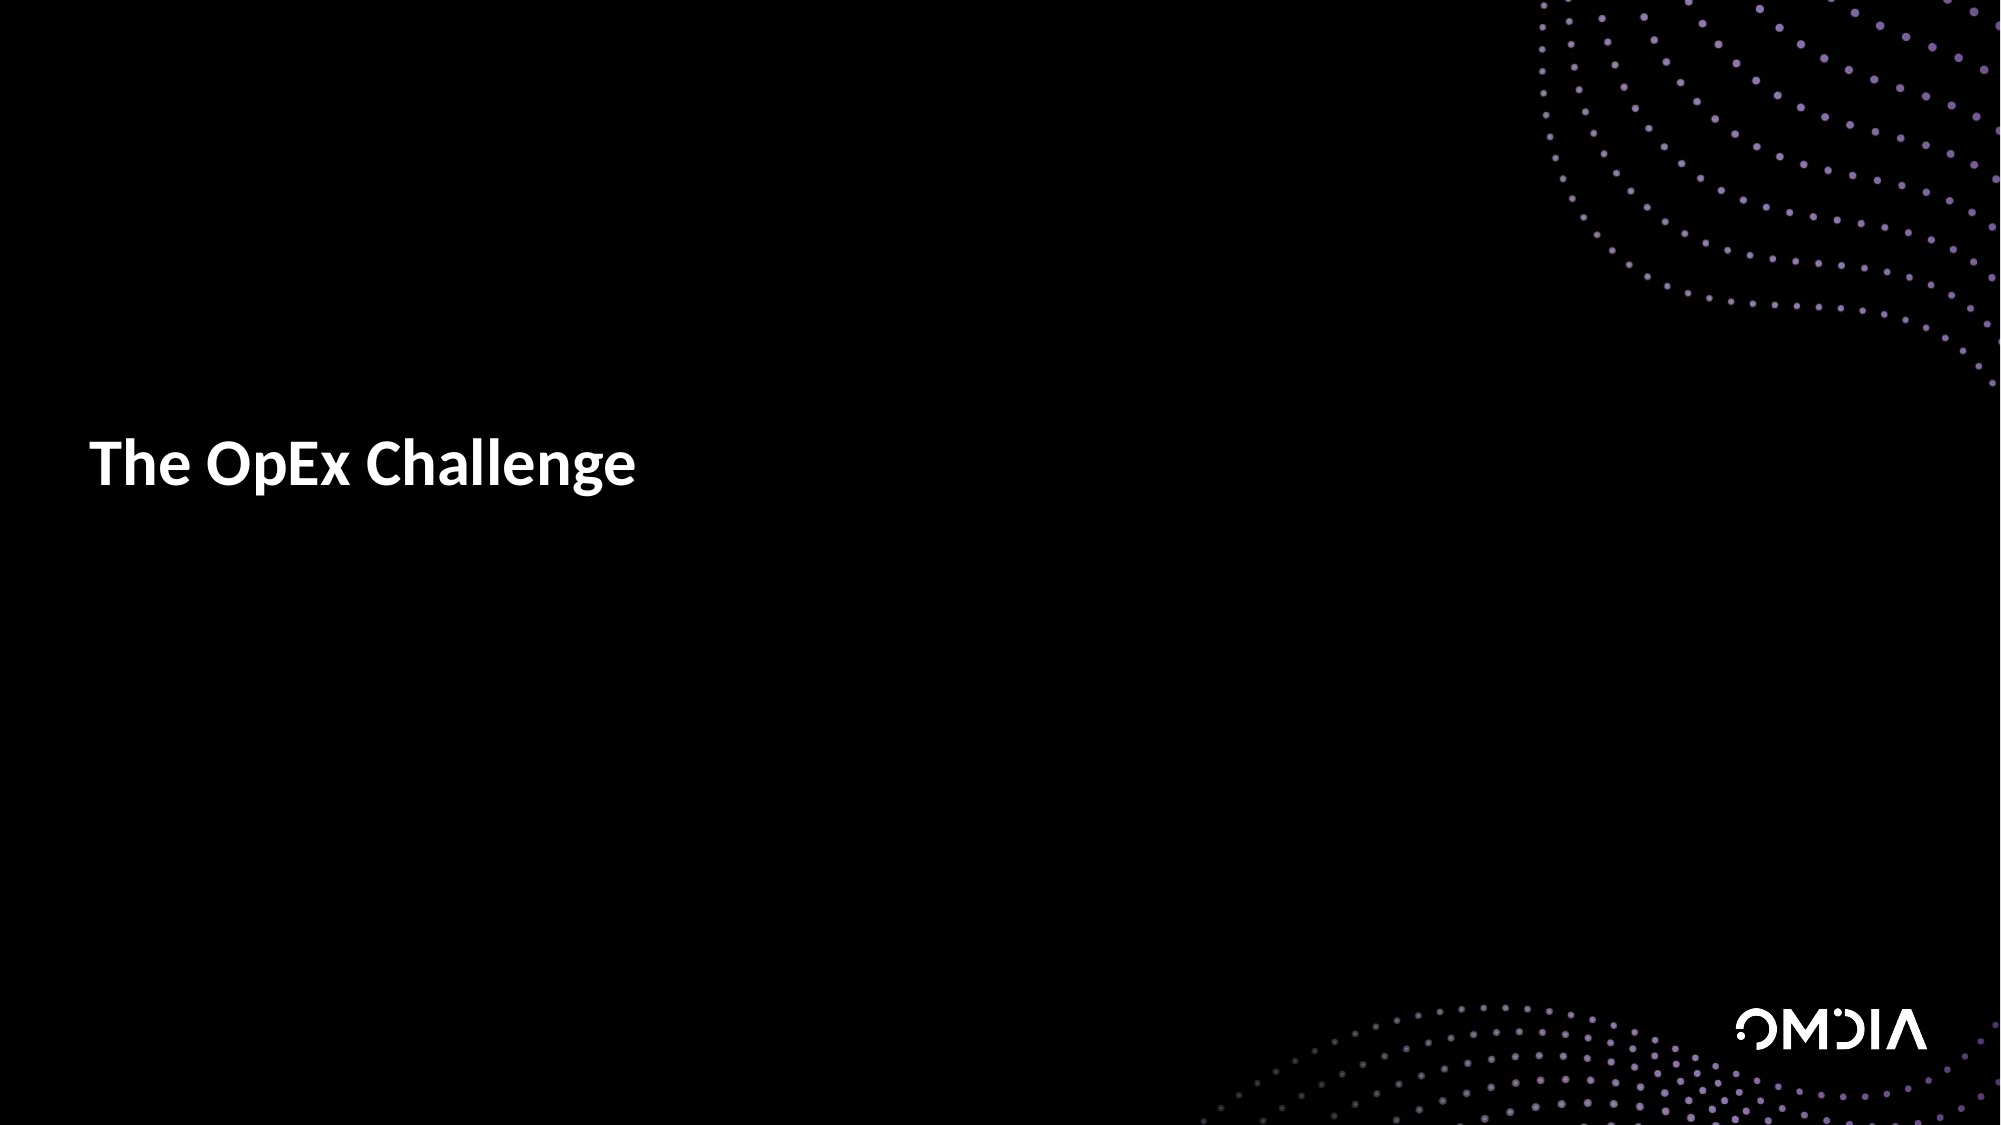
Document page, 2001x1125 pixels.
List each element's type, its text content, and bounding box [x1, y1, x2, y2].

picture [0, 0, 2001, 1125]
title The OpEx Challenge [75, 423, 1925, 514]
